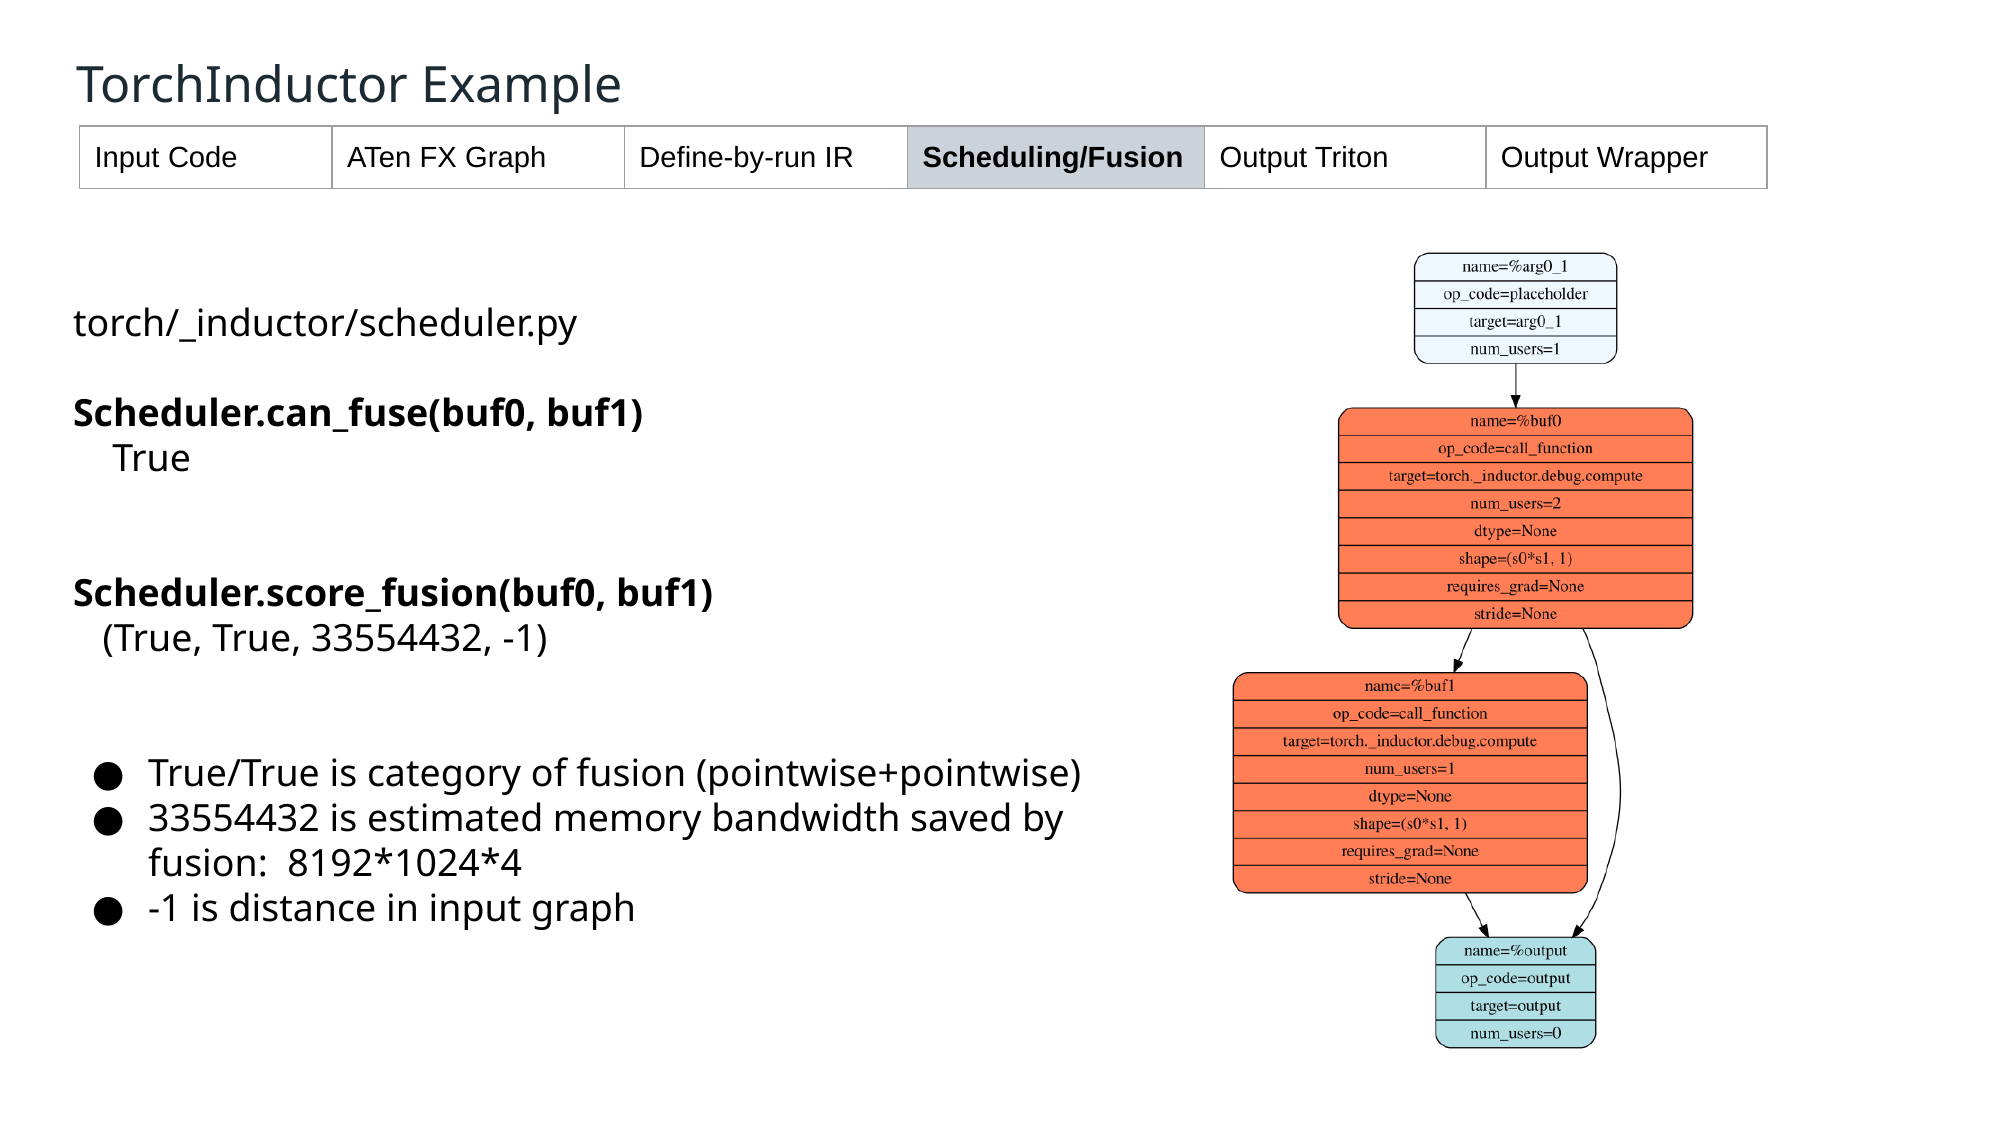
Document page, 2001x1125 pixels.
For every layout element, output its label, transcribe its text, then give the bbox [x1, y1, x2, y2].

table_header ATen FX Graph [333, 127, 624, 188]
table_header Output Triton [1205, 127, 1485, 188]
text_box torch/_inductor/scheduler.py Scheduler.can_fuse(buf0, buf1) True Scheduler.score_fusion(buf0, buf1) (True, True, 33554432, -1) True/True is category of fusion (pointwise+pointwise) 33554432 is estimated memory bandwidth saved by fusion: 8192*1024*4 -1 is distance in input graph [58, 284, 1137, 1125]
table_header Scheduling/Fusion [908, 127, 1204, 188]
table_header Define-by-run IR [625, 127, 907, 188]
table_header Input Code [80, 127, 331, 188]
table_header Output Wrapper [1487, 127, 1766, 188]
picture [1227, 246, 1697, 1053]
title TorchInductor Example [76, 37, 1540, 137]
